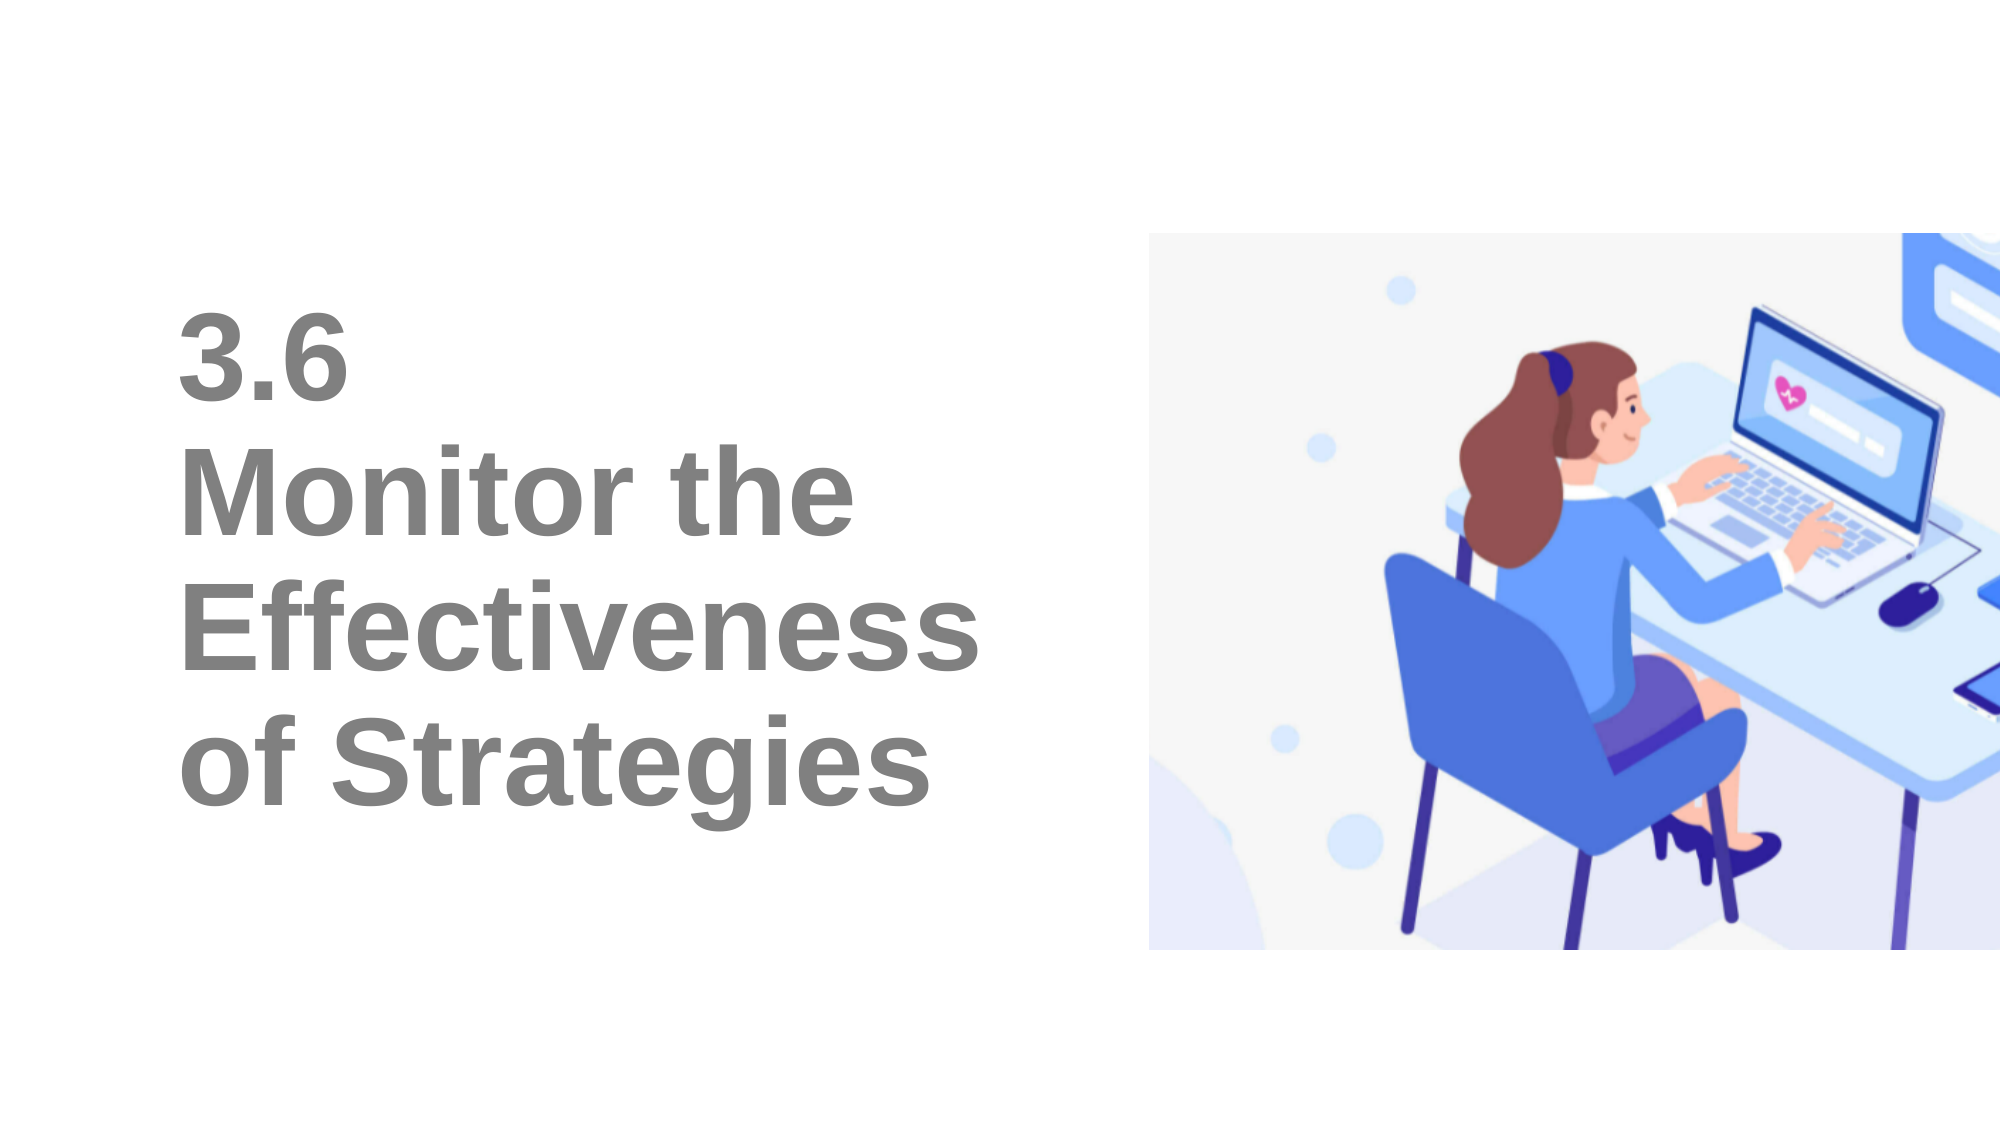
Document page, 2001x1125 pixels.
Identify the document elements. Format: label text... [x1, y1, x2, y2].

text_box 3.6 Monitor the Effectiveness of Strategies [162, 0, 1090, 1125]
picture [1148, 233, 2000, 950]
